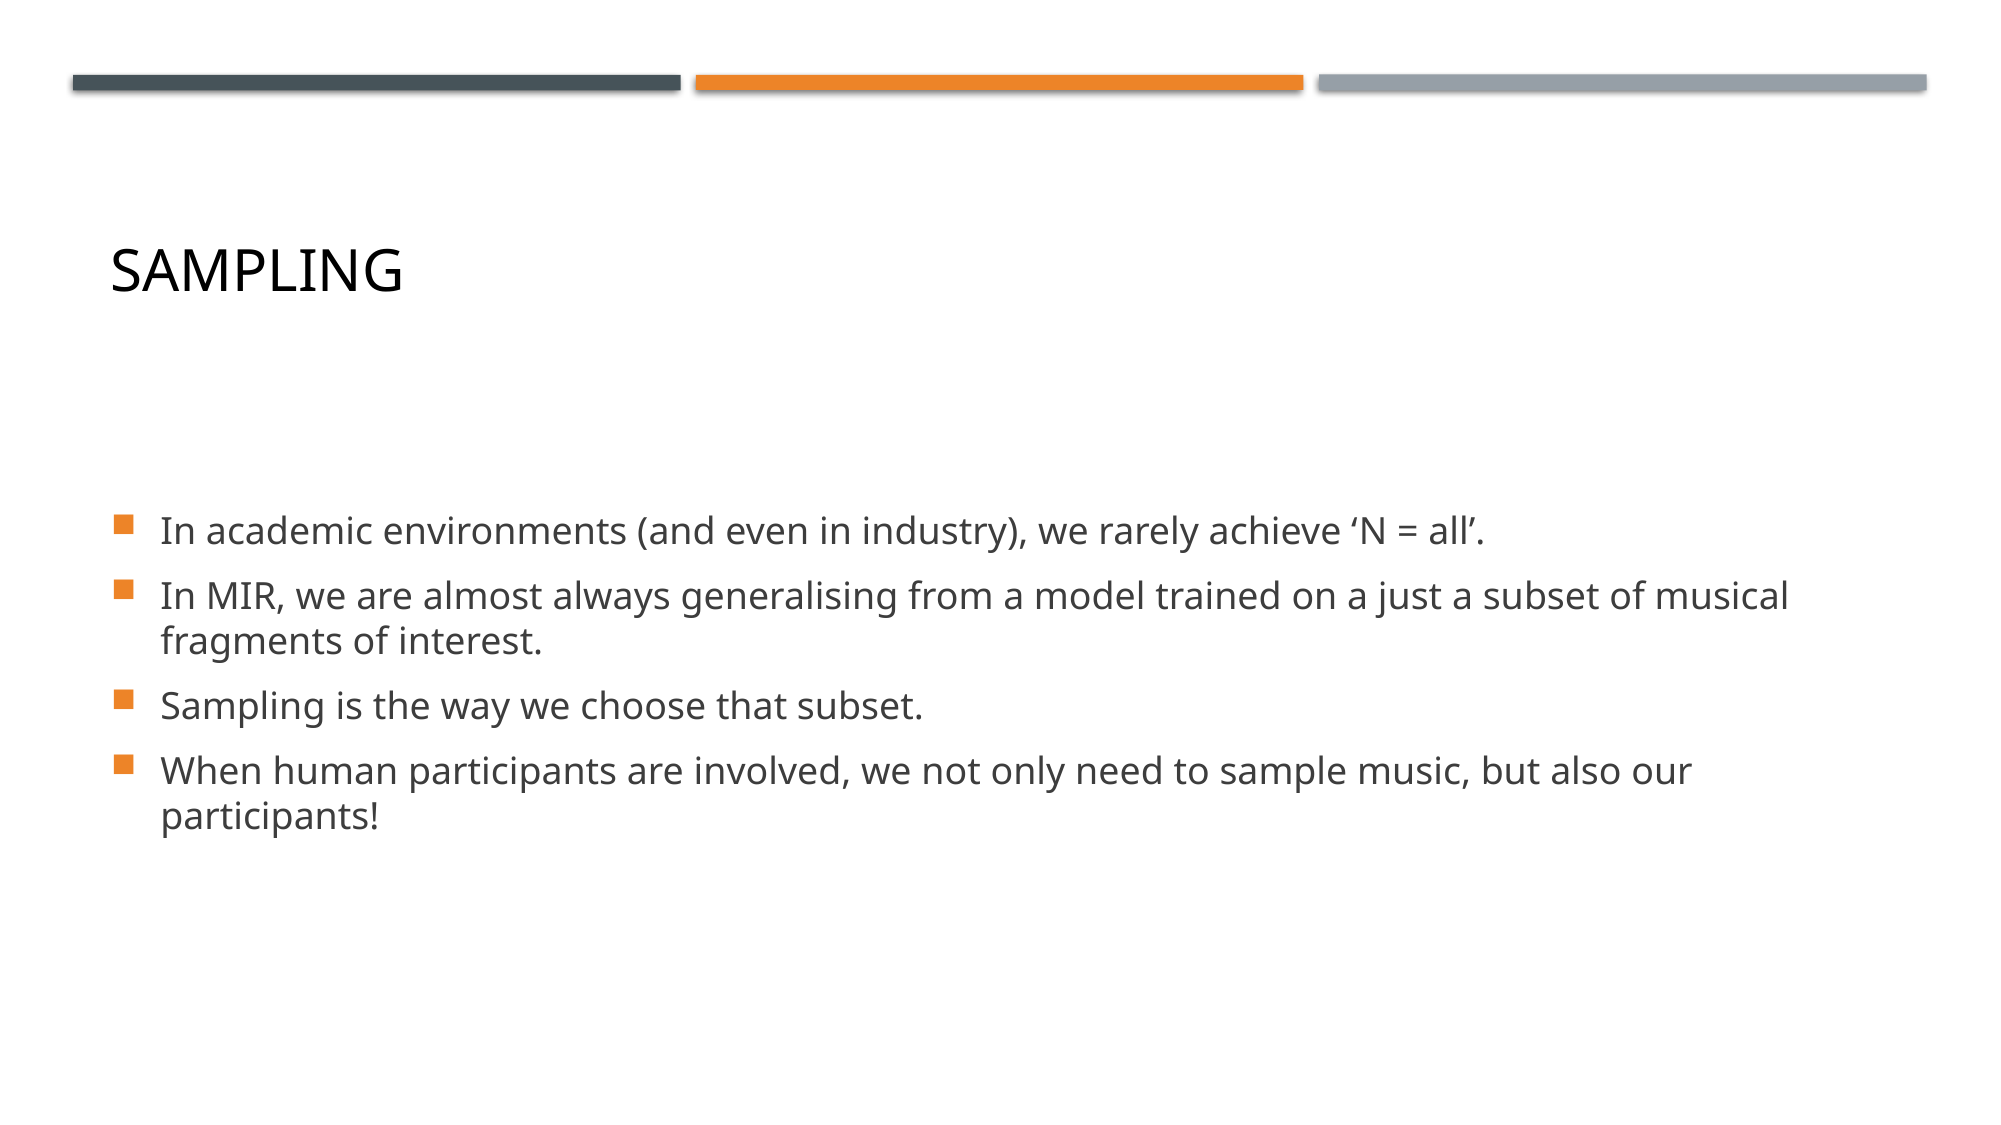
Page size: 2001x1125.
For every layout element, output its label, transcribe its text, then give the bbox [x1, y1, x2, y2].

list In academic environments (and even in industry), we rarely achieve ‘N = all’. In MIR, we are almost always generalising from a model trained on a just a subset of musical fragments of interest. Sampling is the way we choose that subset. When human participants are involved, we not only need to sample music, but also our participants! [95, 383, 1905, 962]
title Sampling [95, 115, 1905, 311]
